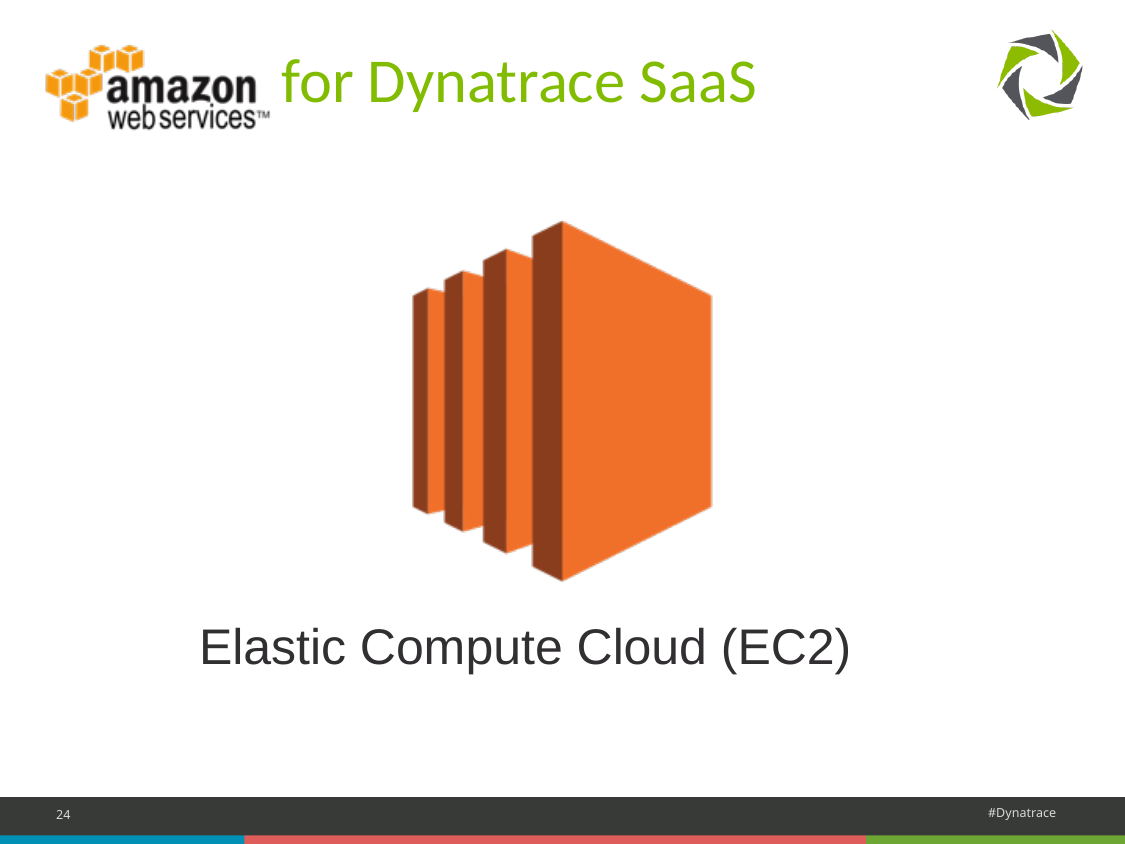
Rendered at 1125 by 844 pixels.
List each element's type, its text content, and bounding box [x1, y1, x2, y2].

title for Dynatrace SaaS [276, 45, 1053, 126]
picture [312, 151, 813, 652]
picture [42, 41, 273, 134]
text_box Elastic Compute Cloud (EC2) [184, 606, 942, 682]
